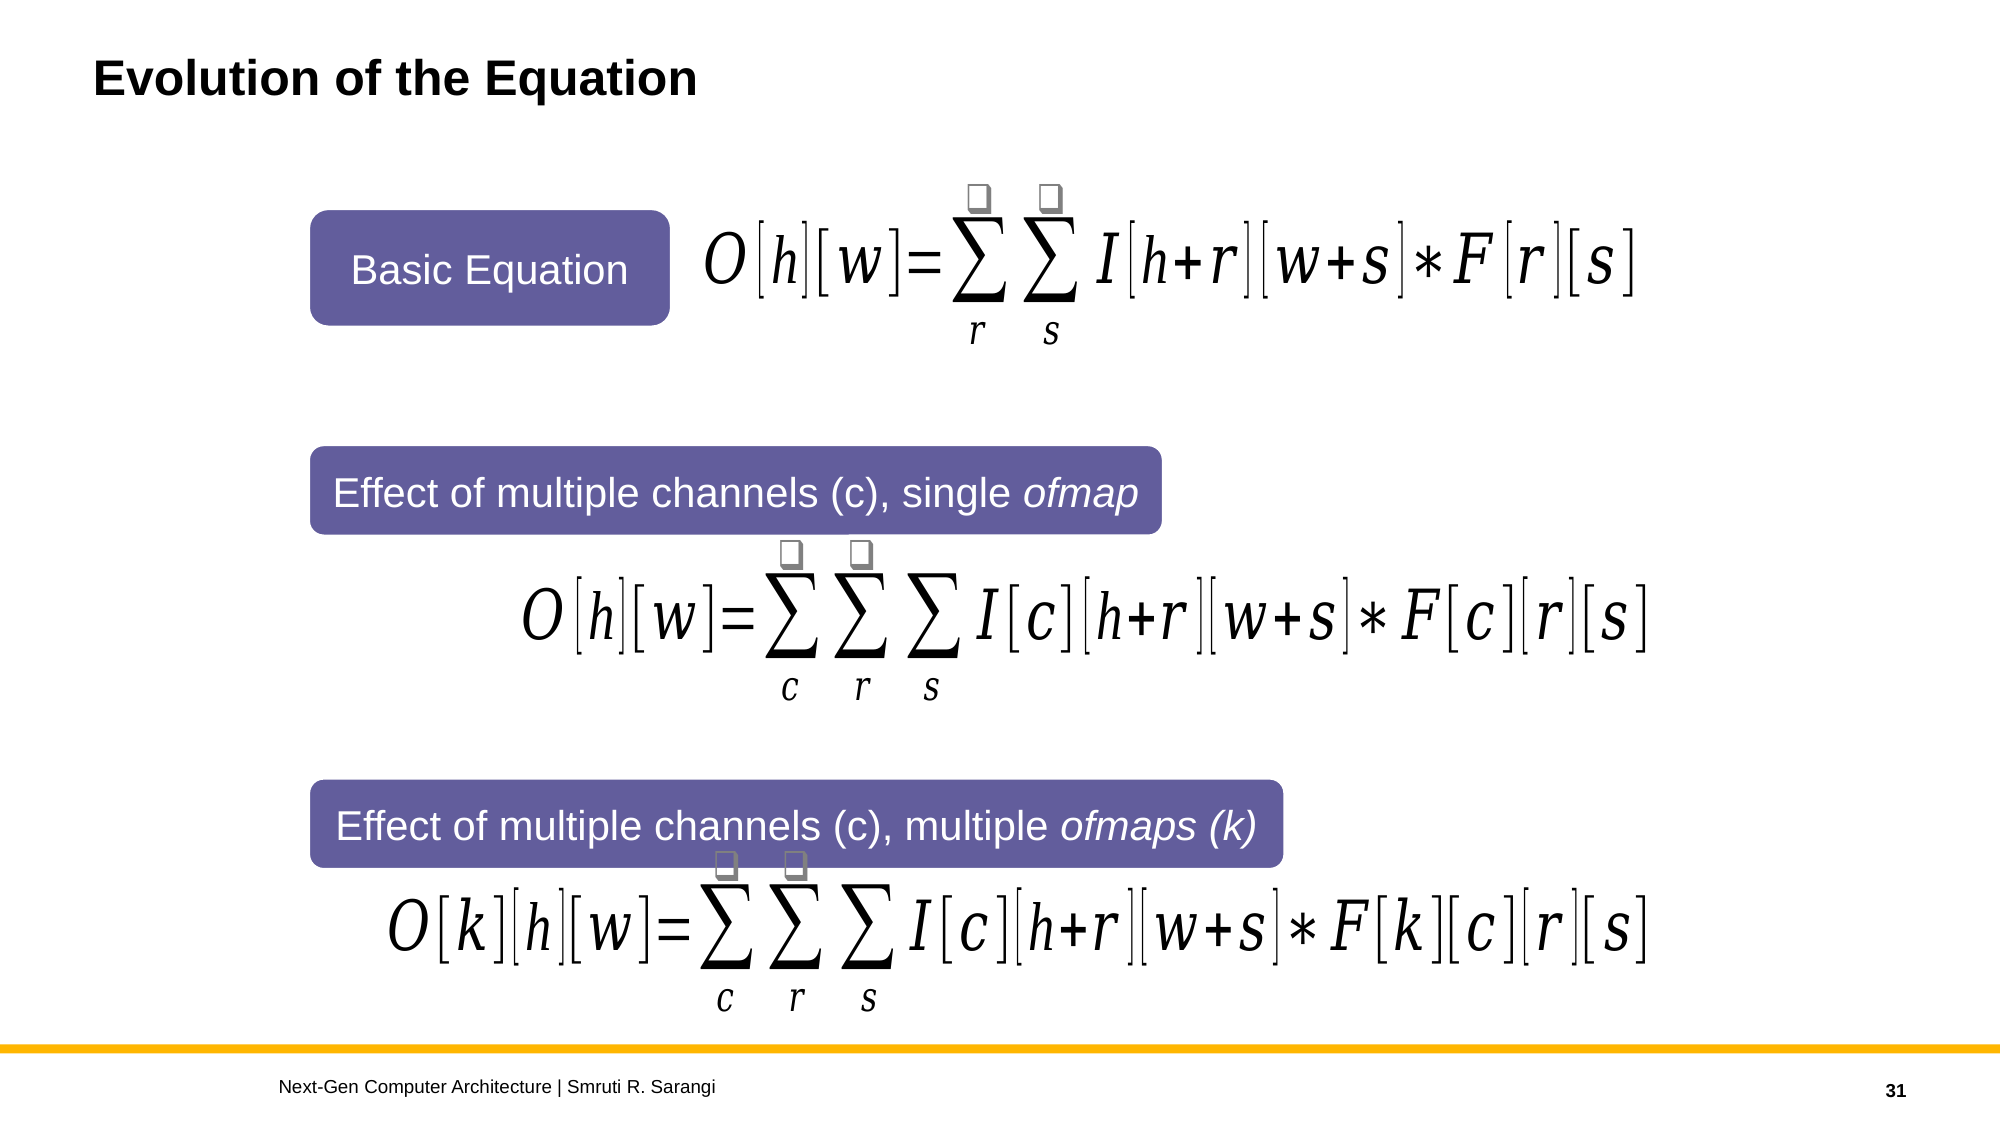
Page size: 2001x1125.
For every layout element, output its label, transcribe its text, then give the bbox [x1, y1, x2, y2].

text_box Basic Equation [306, 206, 674, 329]
text_box Effect of multiple channels (c), single ofmap [306, 443, 1166, 538]
footer Next-Gen Computer Architecture | Smruti R. Sarangi [263, 1067, 1464, 1105]
text_box Effect of multiple channels (c), multiple ofmaps (k) [306, 776, 1287, 872]
slide_number 31 [1711, 1071, 1922, 1109]
title Evolution of the Equation [78, 45, 1578, 180]
